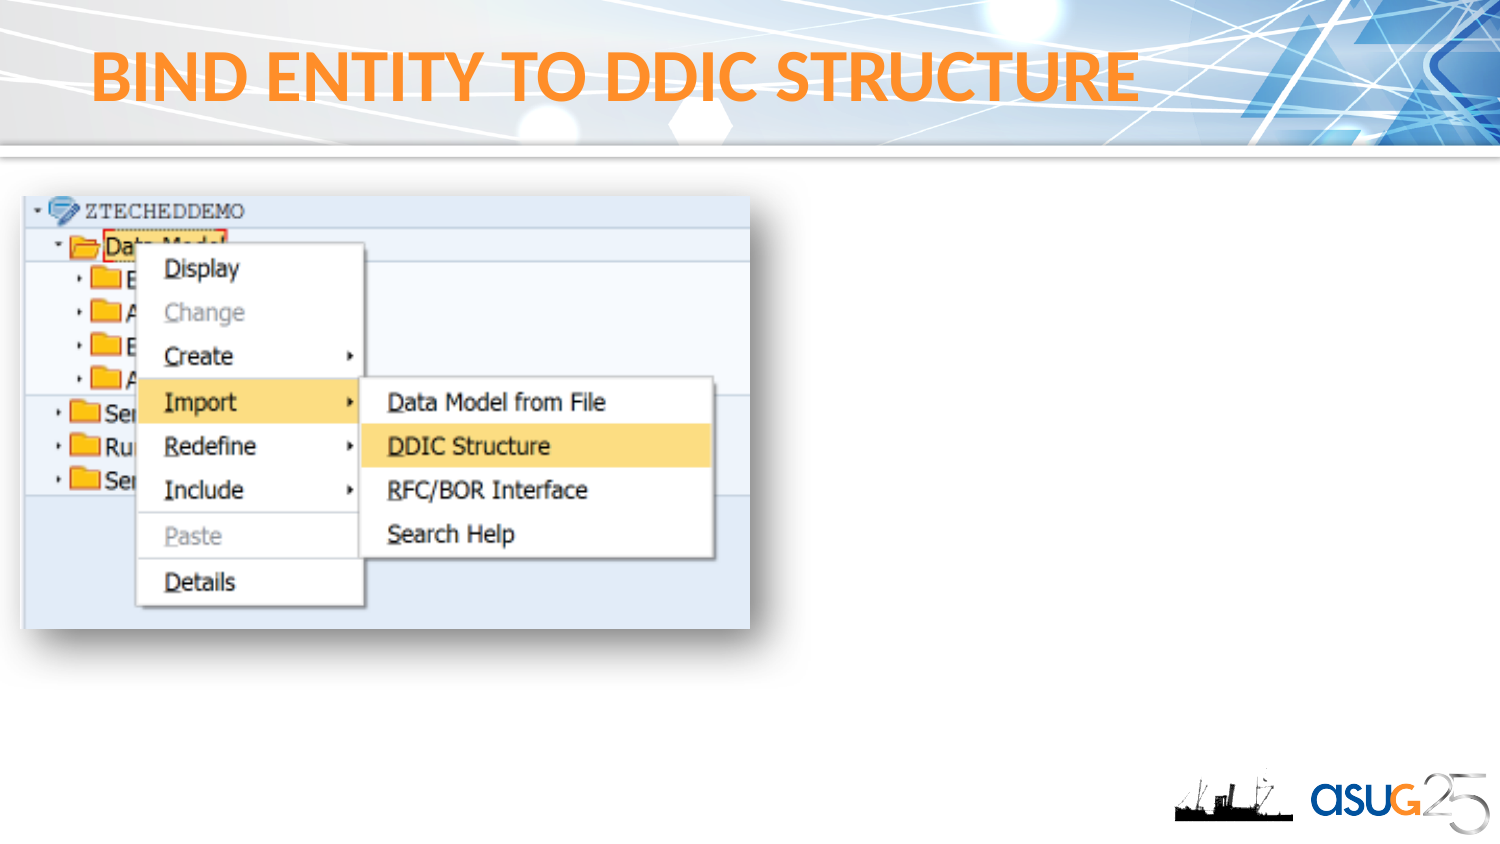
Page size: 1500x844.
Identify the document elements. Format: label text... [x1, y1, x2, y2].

title Bind Entity to DDIC Structure [75, 0, 1425, 145]
picture [0, 0, 1500, 844]
